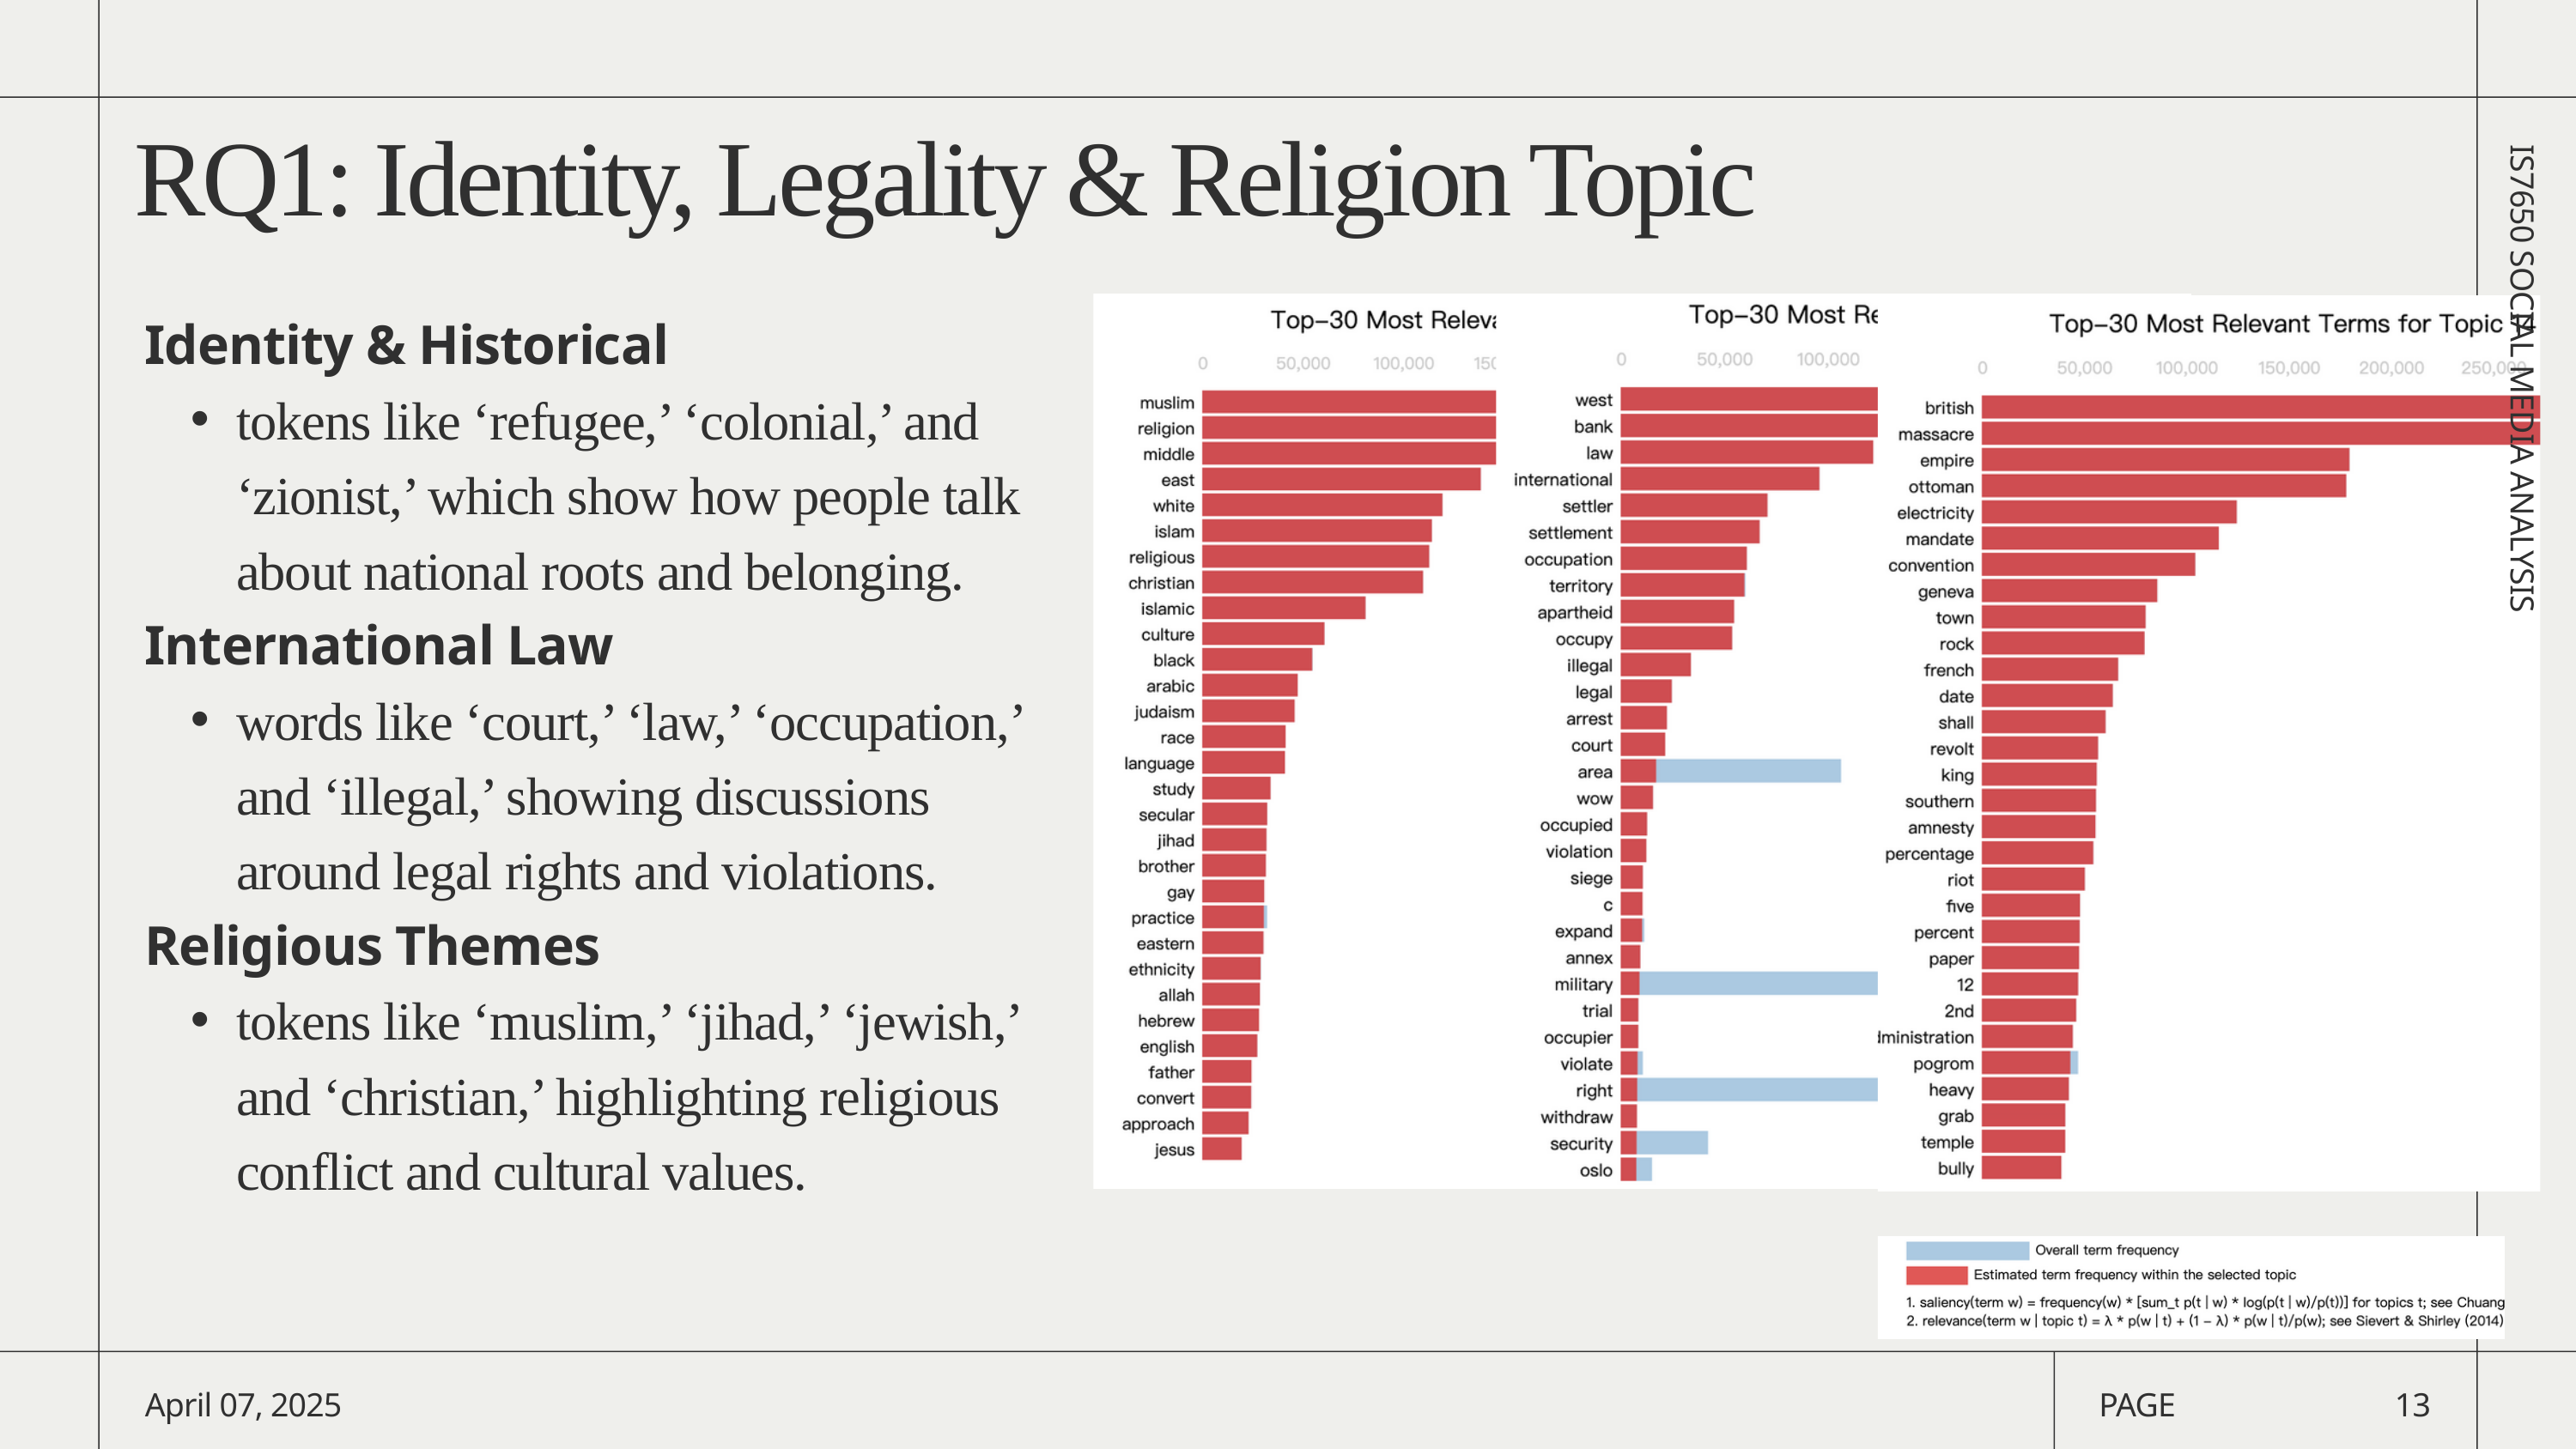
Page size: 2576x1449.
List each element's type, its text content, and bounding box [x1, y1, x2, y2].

text_box IS7650 SOCIAL MEDIA ANALYSIS [2504, 144, 2549, 640]
text_box [1496, 294, 2191, 1189]
text_box [1093, 294, 1496, 1189]
text_box 13 [2264, 1378, 2432, 1423]
text_box April 07, 2025 [144, 1378, 641, 1423]
text_box RQ1: Identity, Legality & Religion Topic [134, 130, 1901, 238]
text_box [1877, 1236, 2505, 1339]
text_box Identity & Historical tokens like ‘refugee,’ ‘colonial,’ and ‘zionist,’ which show how people talk about national roots and belonging. International Law words like ‘court,’ ‘law,’ ‘occupation,’ and ‘illegal,’ showing discussions around legal rights and violations. Religious Themes tokens like ‘muslim,’ ‘jihad,’ ‘jewish,’ and ‘christian,’ highlighting religious conflict and cultural values. [144, 300, 1071, 1202]
text_box [1877, 295, 2541, 1191]
text_box PAGE [2099, 1378, 2264, 1423]
